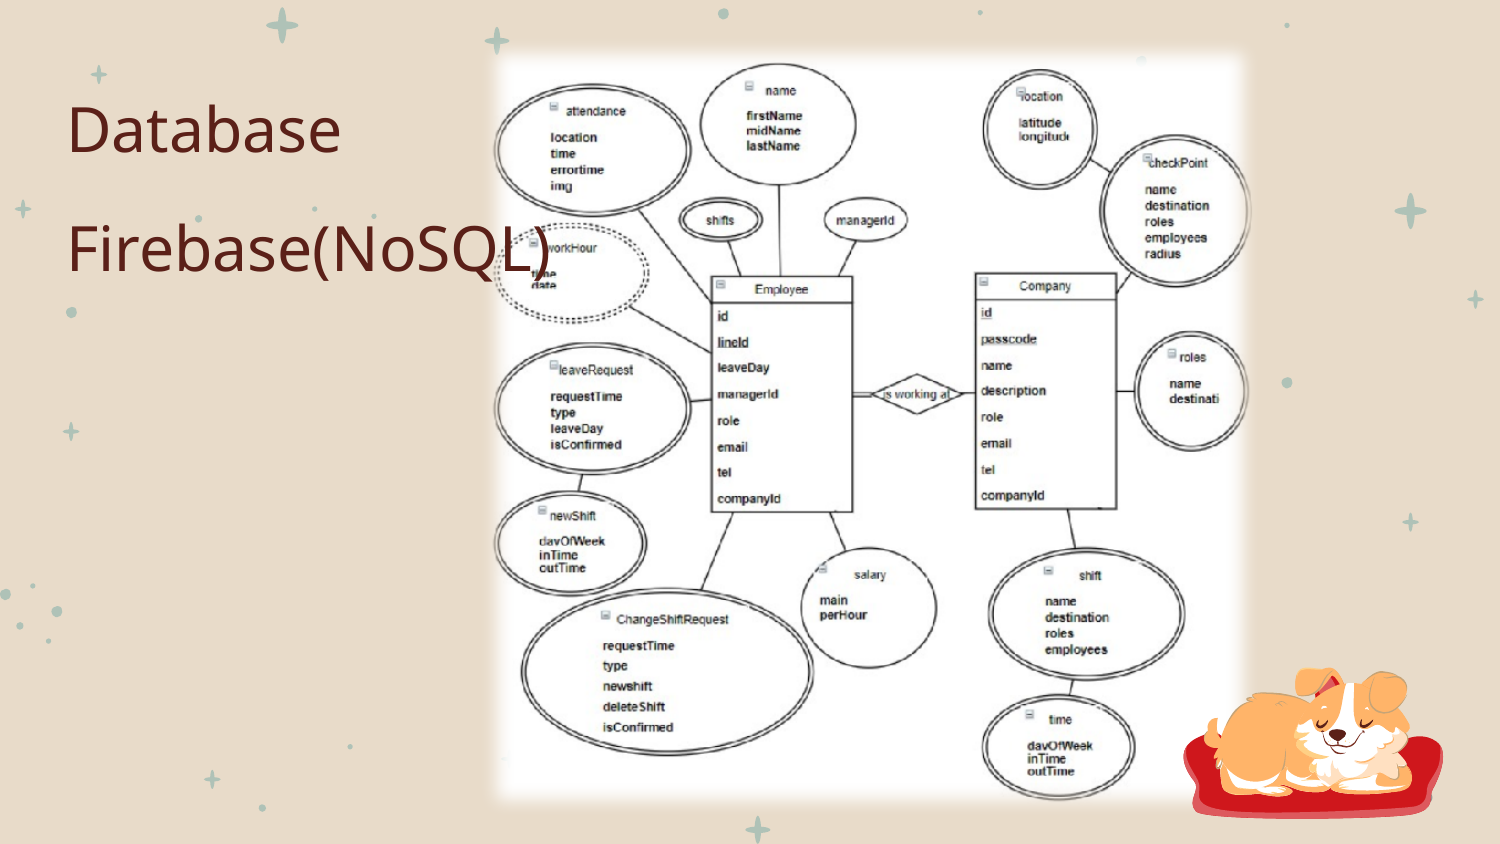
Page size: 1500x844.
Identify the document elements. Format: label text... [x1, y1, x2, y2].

title Database [51, 74, 474, 169]
text_box Firebase(NoSQL) [51, 194, 474, 289]
picture [479, 35, 1262, 819]
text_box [1172, 667, 1452, 819]
